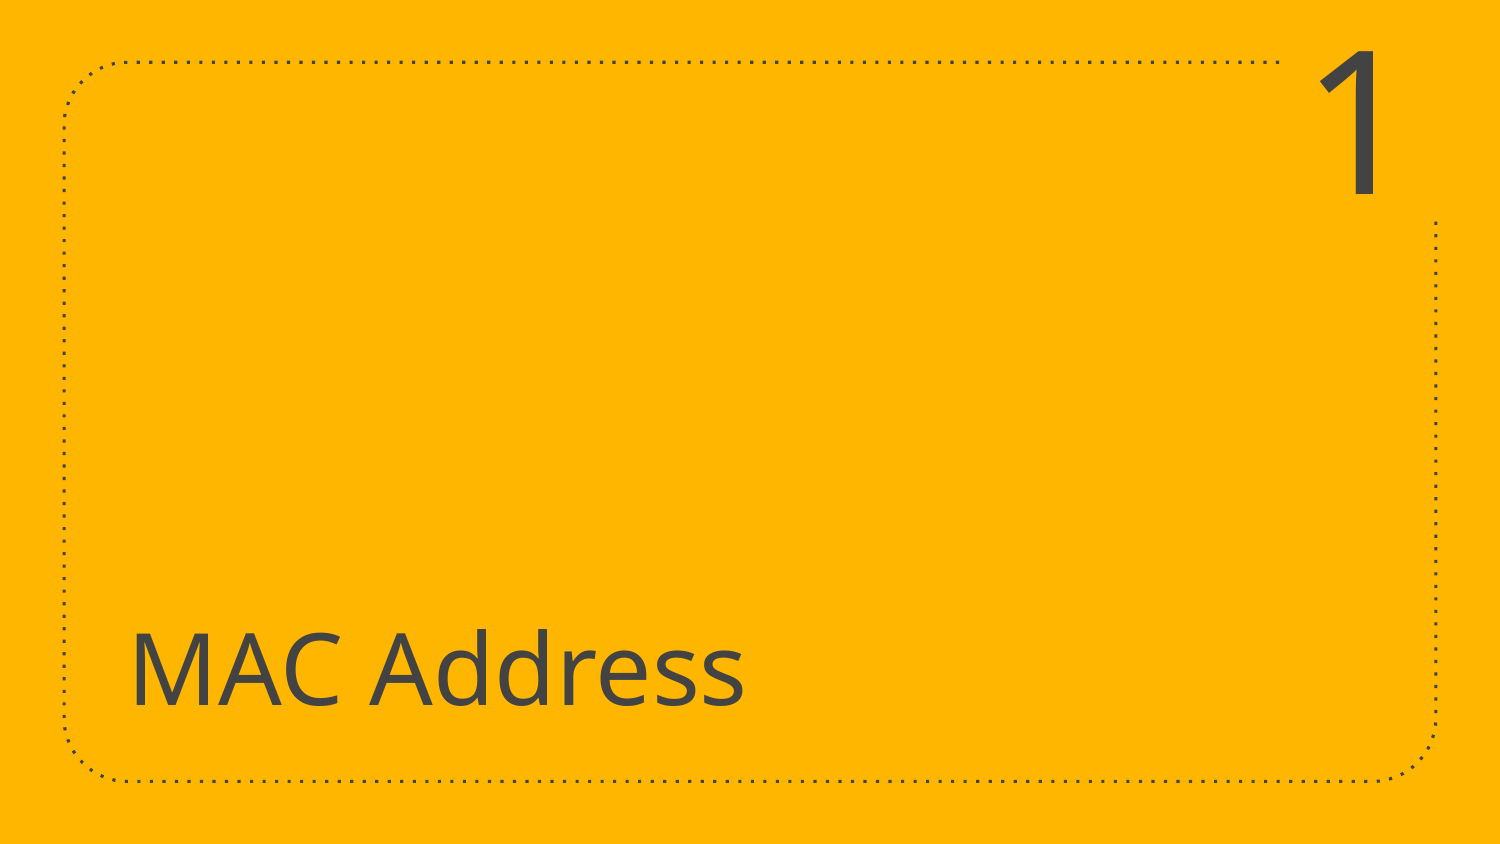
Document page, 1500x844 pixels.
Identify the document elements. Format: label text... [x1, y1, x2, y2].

text_box 1 [1281, 0, 1439, 229]
title MAC Address [112, 550, 1388, 741]
